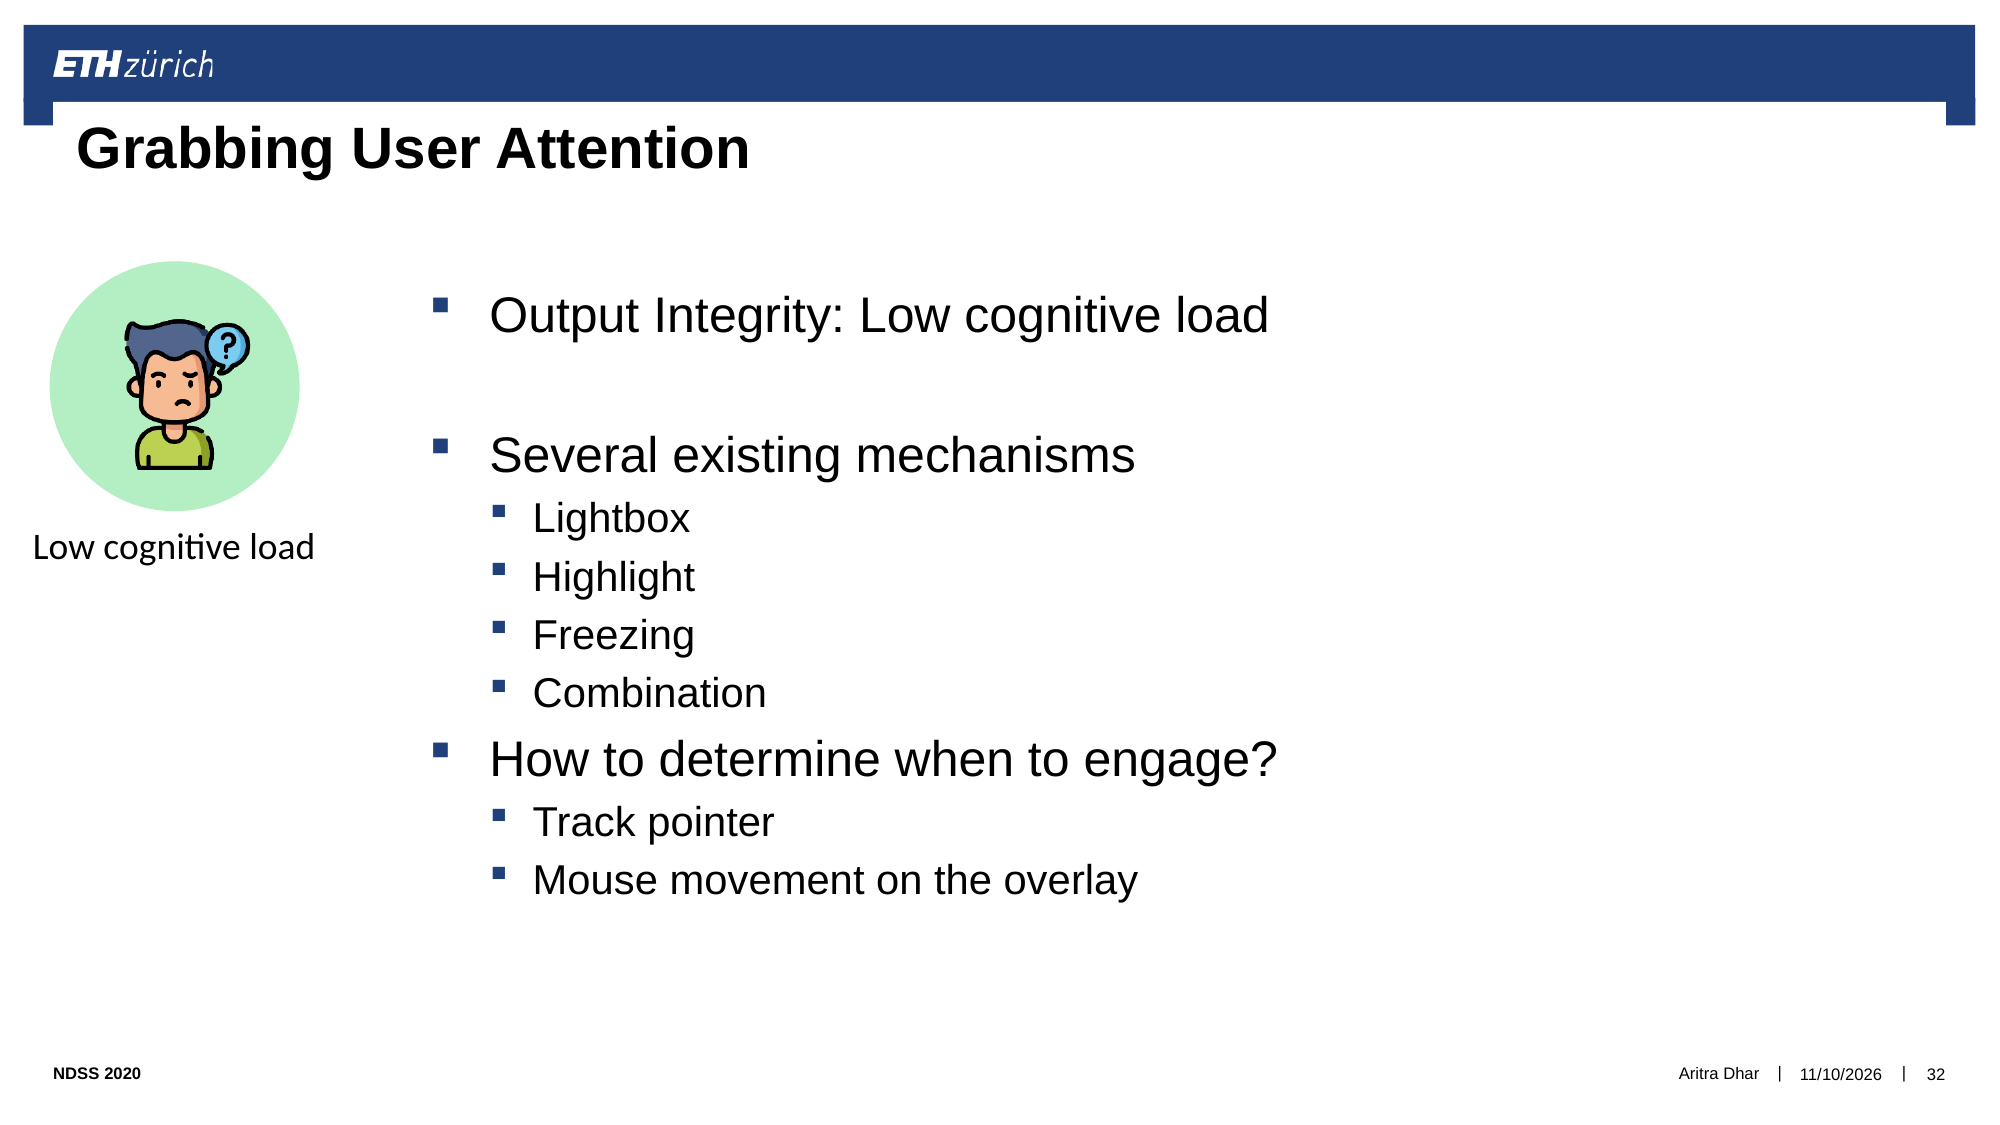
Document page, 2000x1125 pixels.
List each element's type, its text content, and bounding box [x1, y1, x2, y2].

title Grabbing User Attention [53, 101, 1946, 262]
text_box Low cognitive load [18, 514, 331, 575]
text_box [49, 260, 300, 512]
footer Aritra Dhar [999, 1034, 1760, 1111]
slide_number 32 [1906, 1034, 1966, 1112]
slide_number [1790, 1034, 1892, 1112]
list Output Integrity: Low cognitive load Several existing mechanisms Lightbox Highlight Freezing Combination How to determine when to engage? Track pointer Mouse movement on the overlay [406, 282, 2000, 973]
